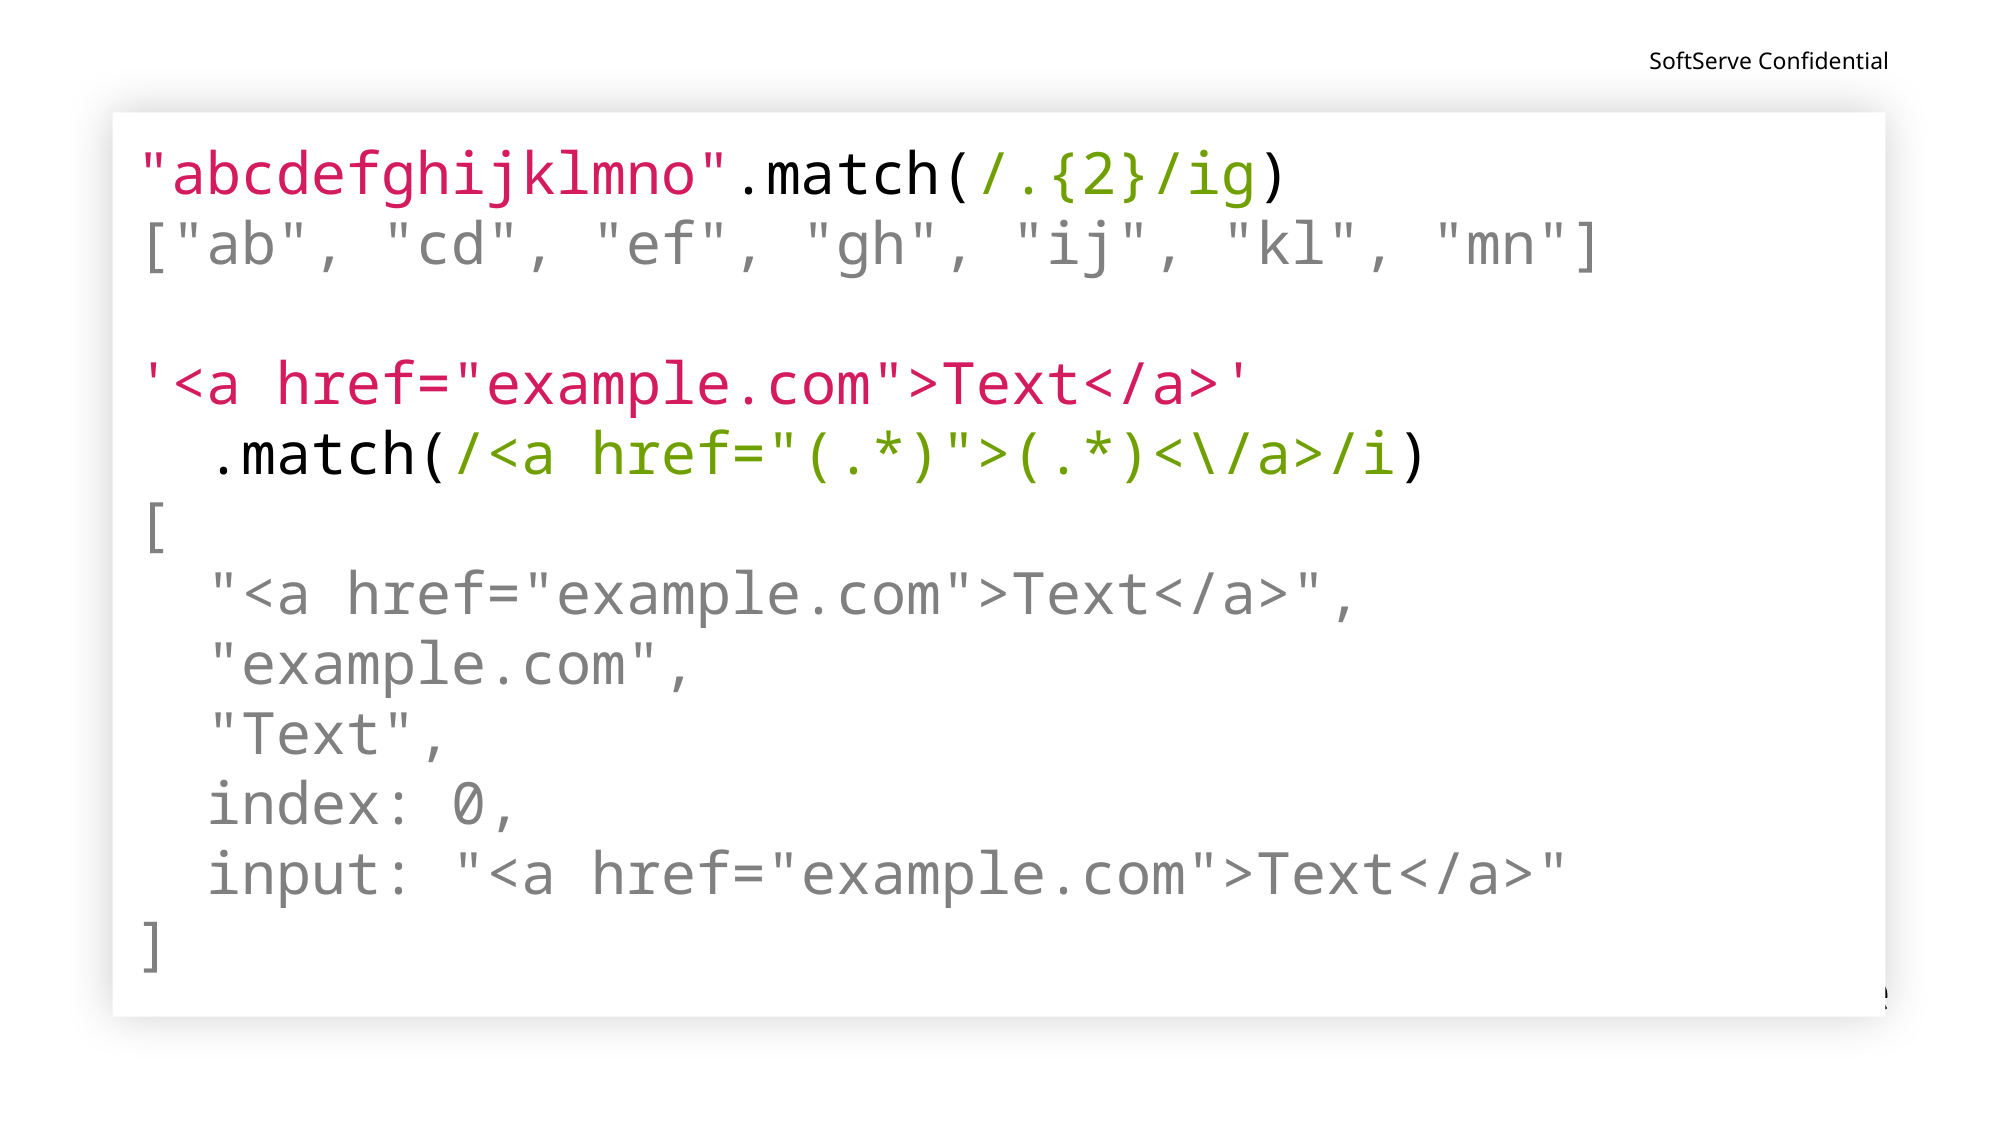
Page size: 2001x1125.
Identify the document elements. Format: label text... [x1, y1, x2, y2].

list "abcdefghijklmno".match(/.{2}/ig) ["ab", "cd", "ef", "gh", "ij", "kl", "mn"] '<a href="example.com">Text</a>' .match(/<a href="(.*)">(.*)<\/a>/i) [ "<a href="example.com">Text</a>", "example.com", "Text", index: 0, input: "<a href="example.com">Text</a>" ] [112, 112, 1886, 1017]
